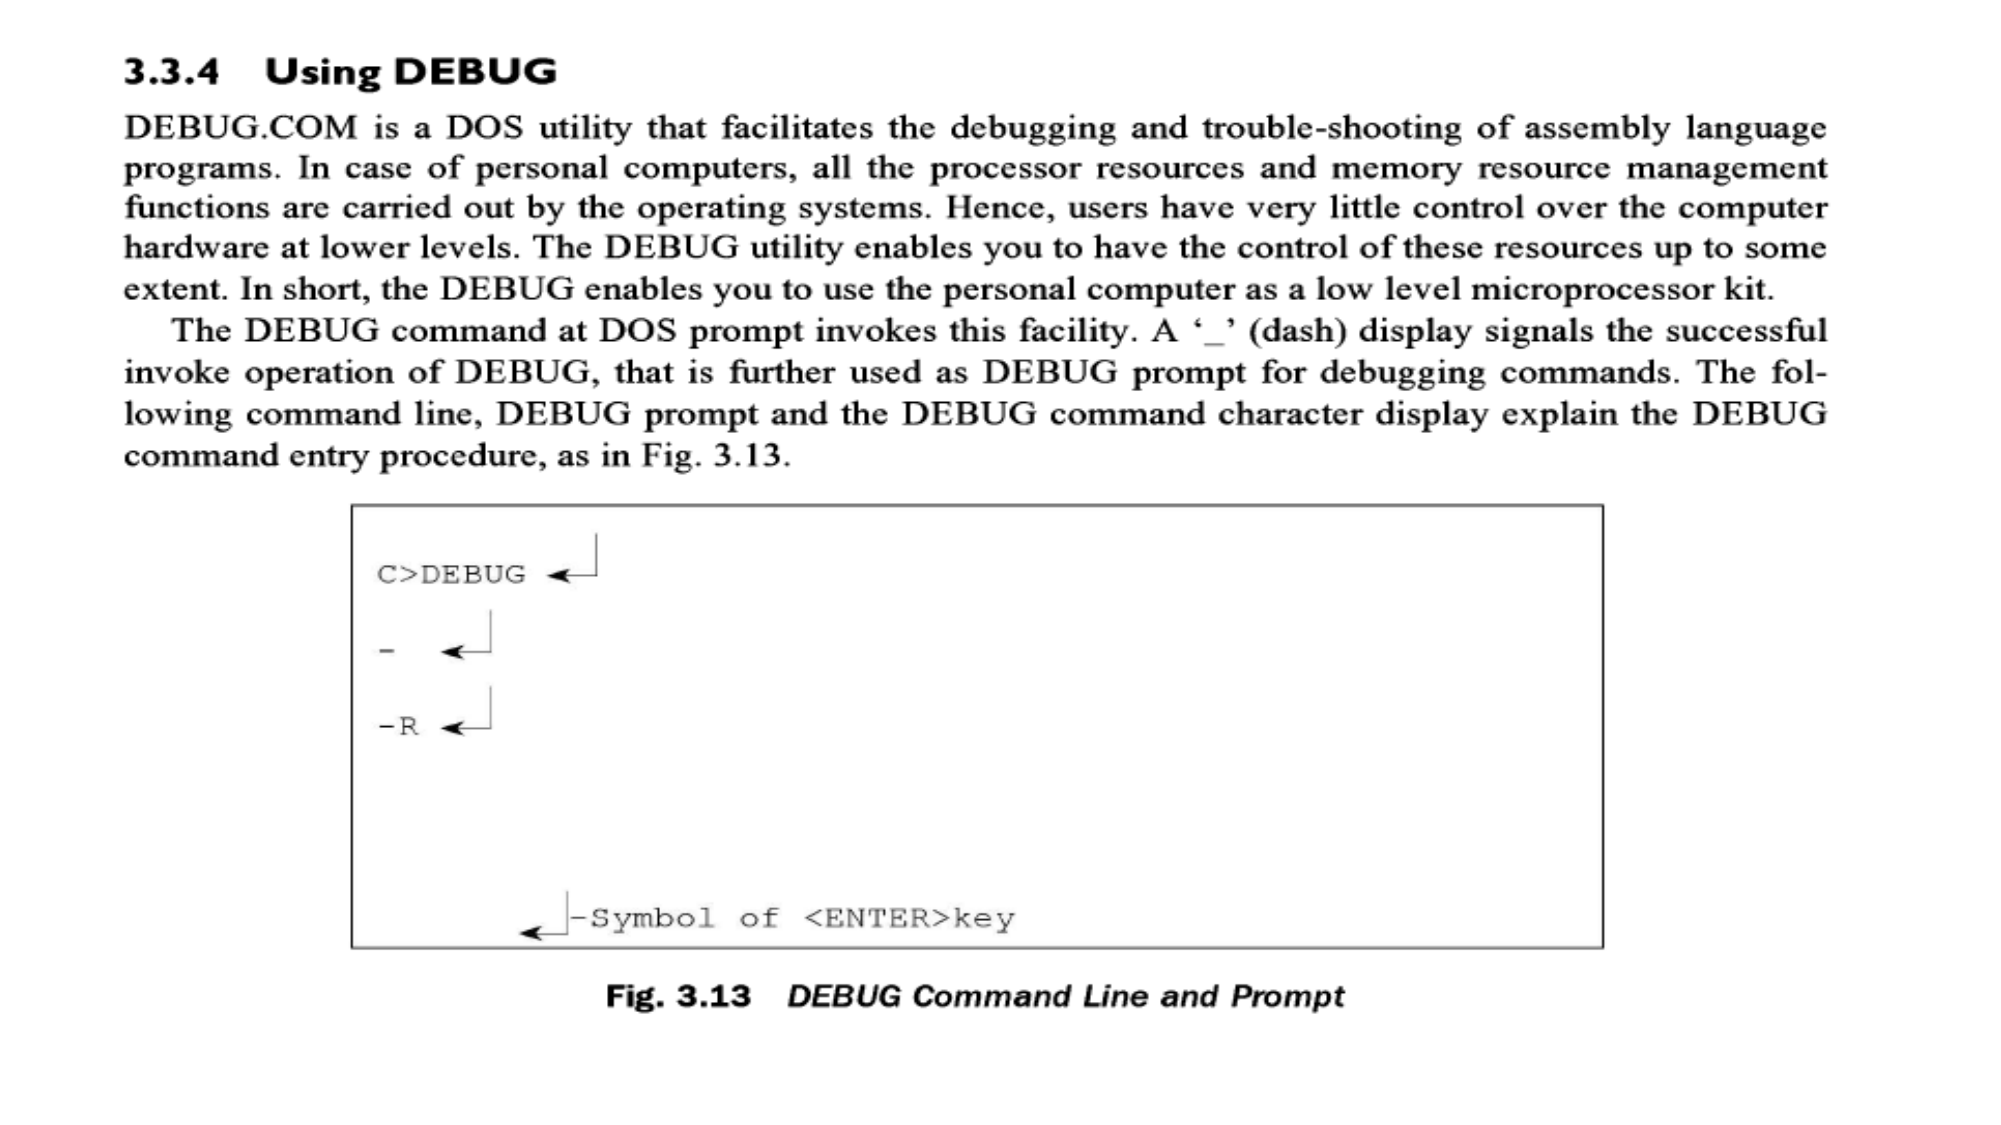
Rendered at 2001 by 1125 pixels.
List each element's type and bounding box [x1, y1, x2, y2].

picture [82, 45, 1903, 1063]
